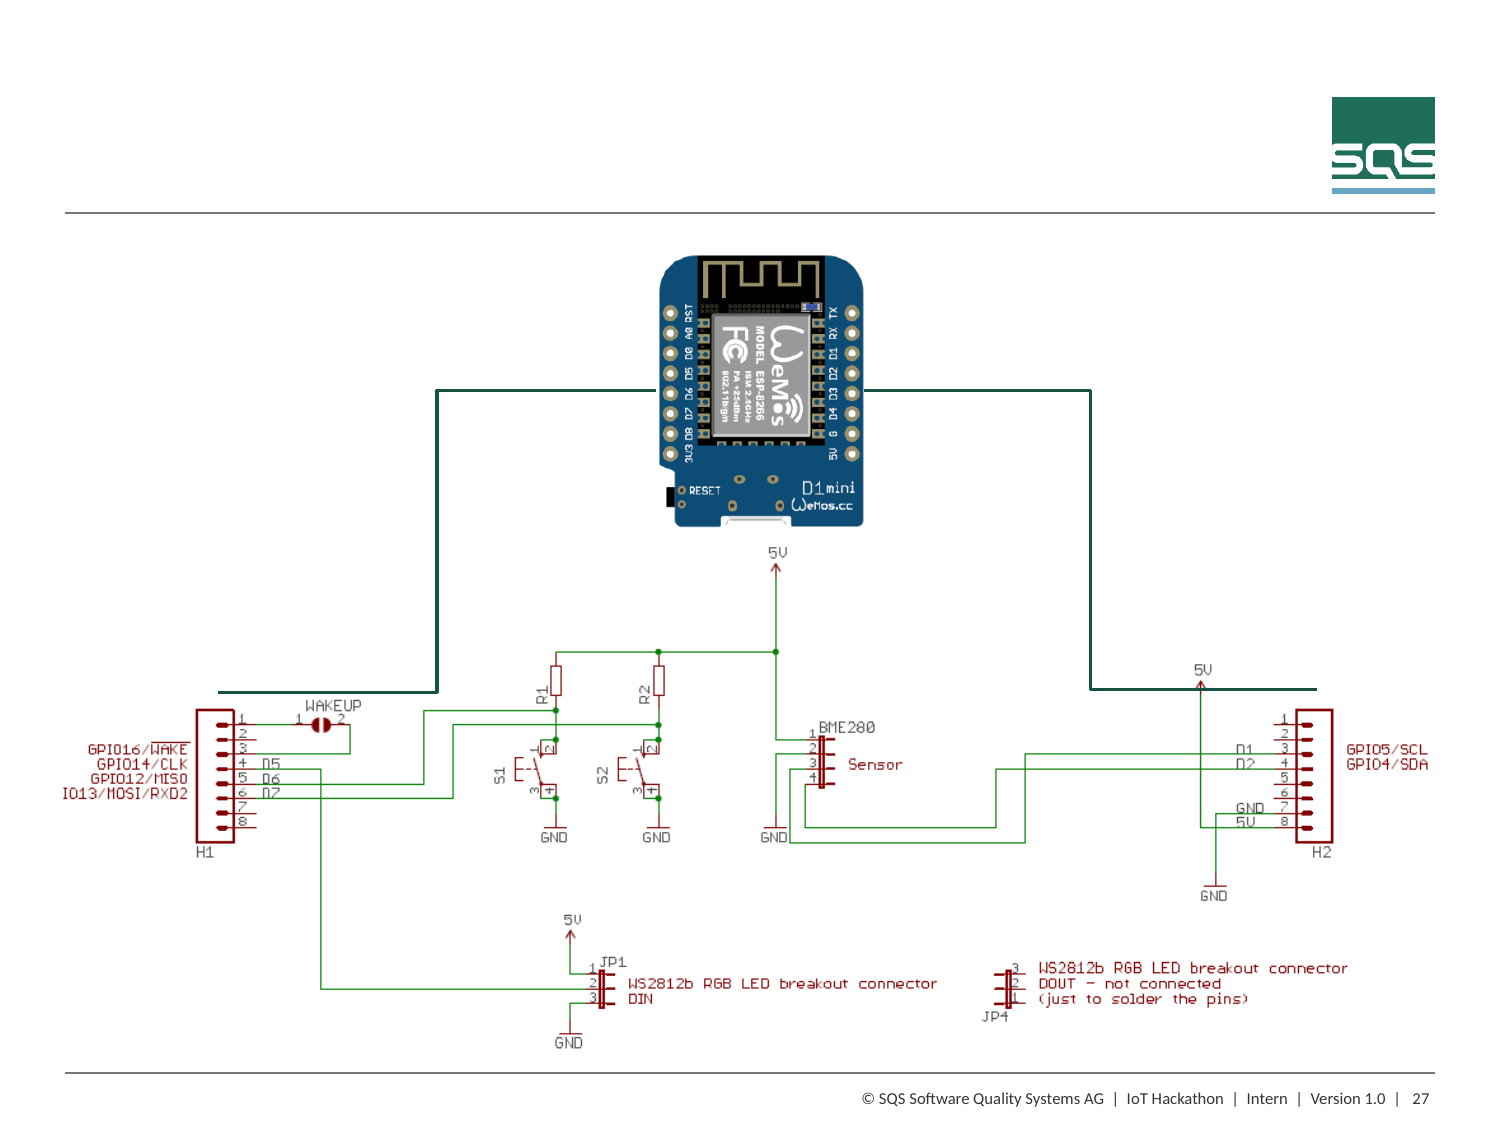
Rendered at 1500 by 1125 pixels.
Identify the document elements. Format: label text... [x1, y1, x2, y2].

footer © SQS Software Quality Systems AG | IoT Hackathon | Intern | Version 1.0 | [64, 1089, 1406, 1112]
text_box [218, 390, 656, 693]
picture [1332, 97, 1435, 194]
slide_number 27 [1406, 1089, 1436, 1111]
picture [655, 251, 865, 530]
picture [61, 532, 1434, 1061]
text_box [863, 390, 1317, 690]
